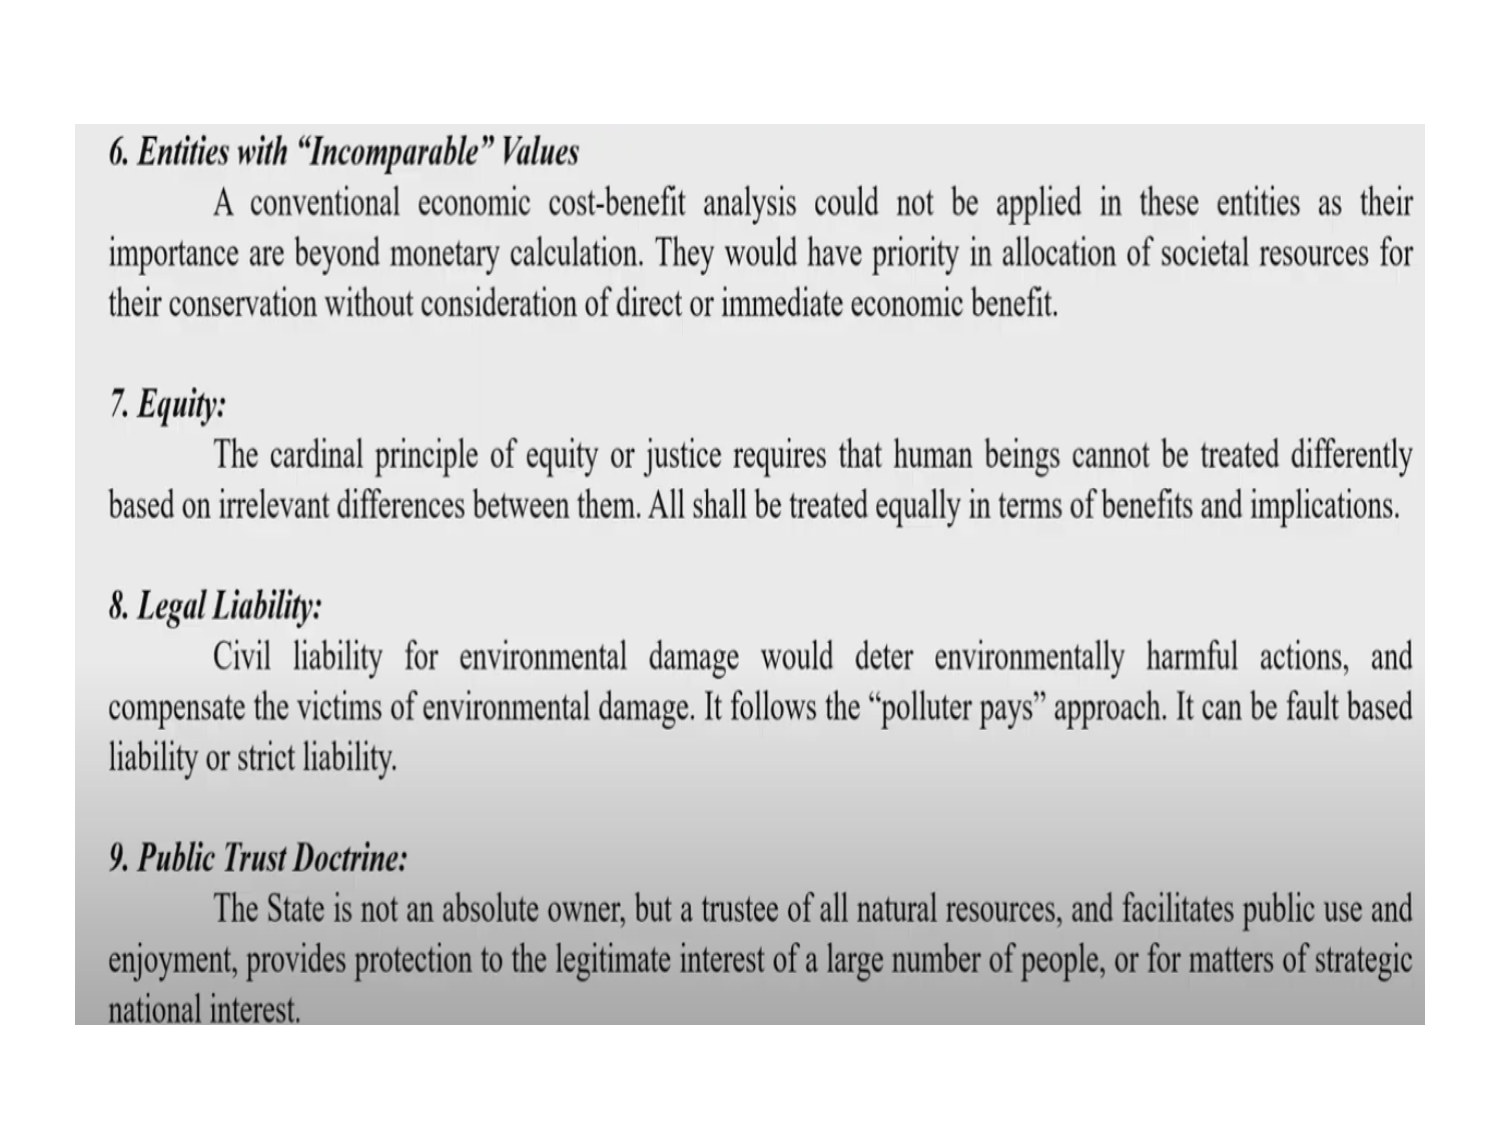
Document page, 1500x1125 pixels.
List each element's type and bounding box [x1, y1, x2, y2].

picture [74, 124, 1426, 1026]
